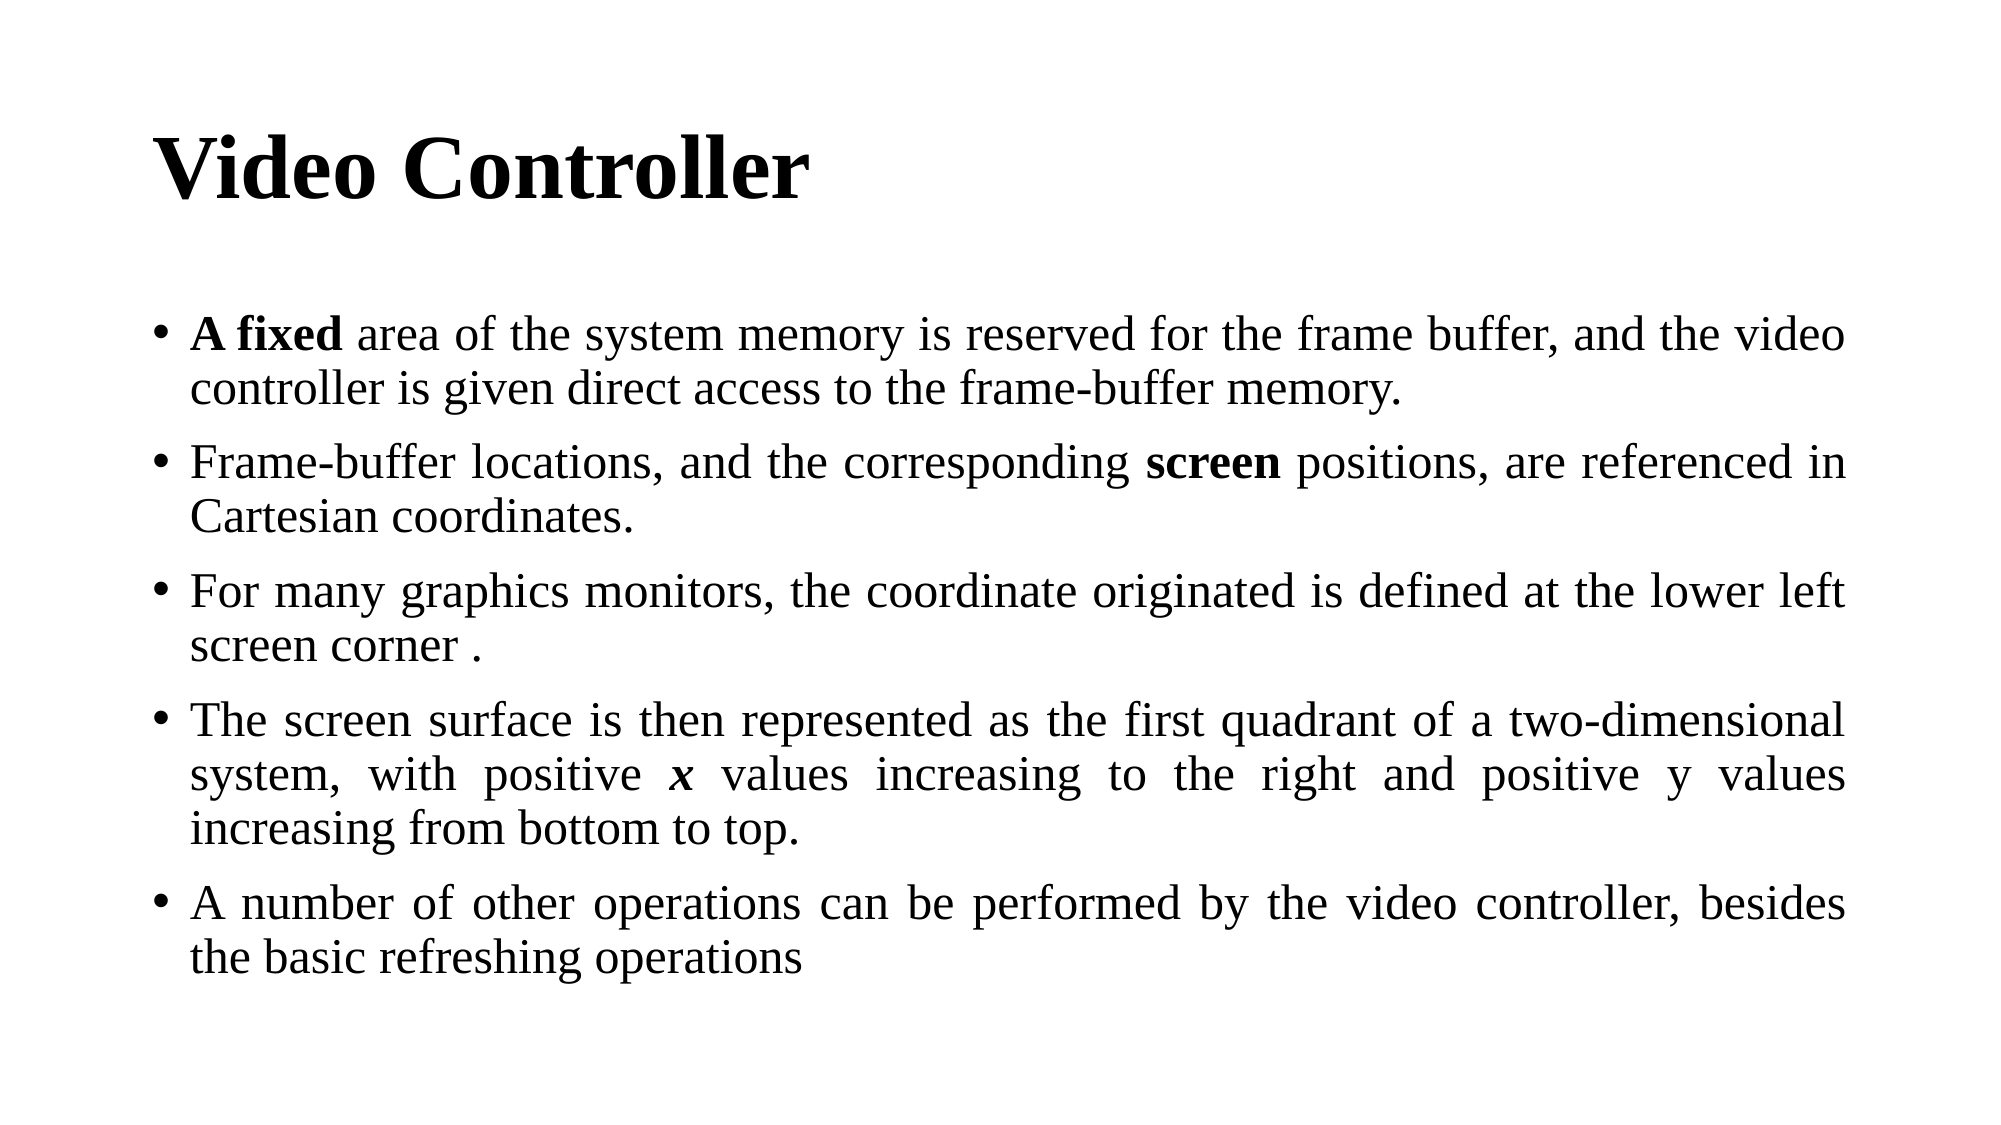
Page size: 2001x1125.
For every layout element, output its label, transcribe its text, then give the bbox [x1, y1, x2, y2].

title Video Controller [137, 59, 1863, 278]
list A fixed area of the system memory is reserved for the frame buffer, and the video controller is given direct access to the frame-buffer memory. Frame-buffer locations, and the corresponding screen positions, are referenced in Cartesian coordinates. For many graphics monitors, the coordinate originated is defined at the lower left screen corner . The screen surface is then represented as the first quadrant of a two-dimensional system, with positive x values increasing to the right and positive y values increasing from bottom to top. A number of other operations can be performed by the video controller, besides the basic refreshing operations [137, 299, 1863, 1014]
